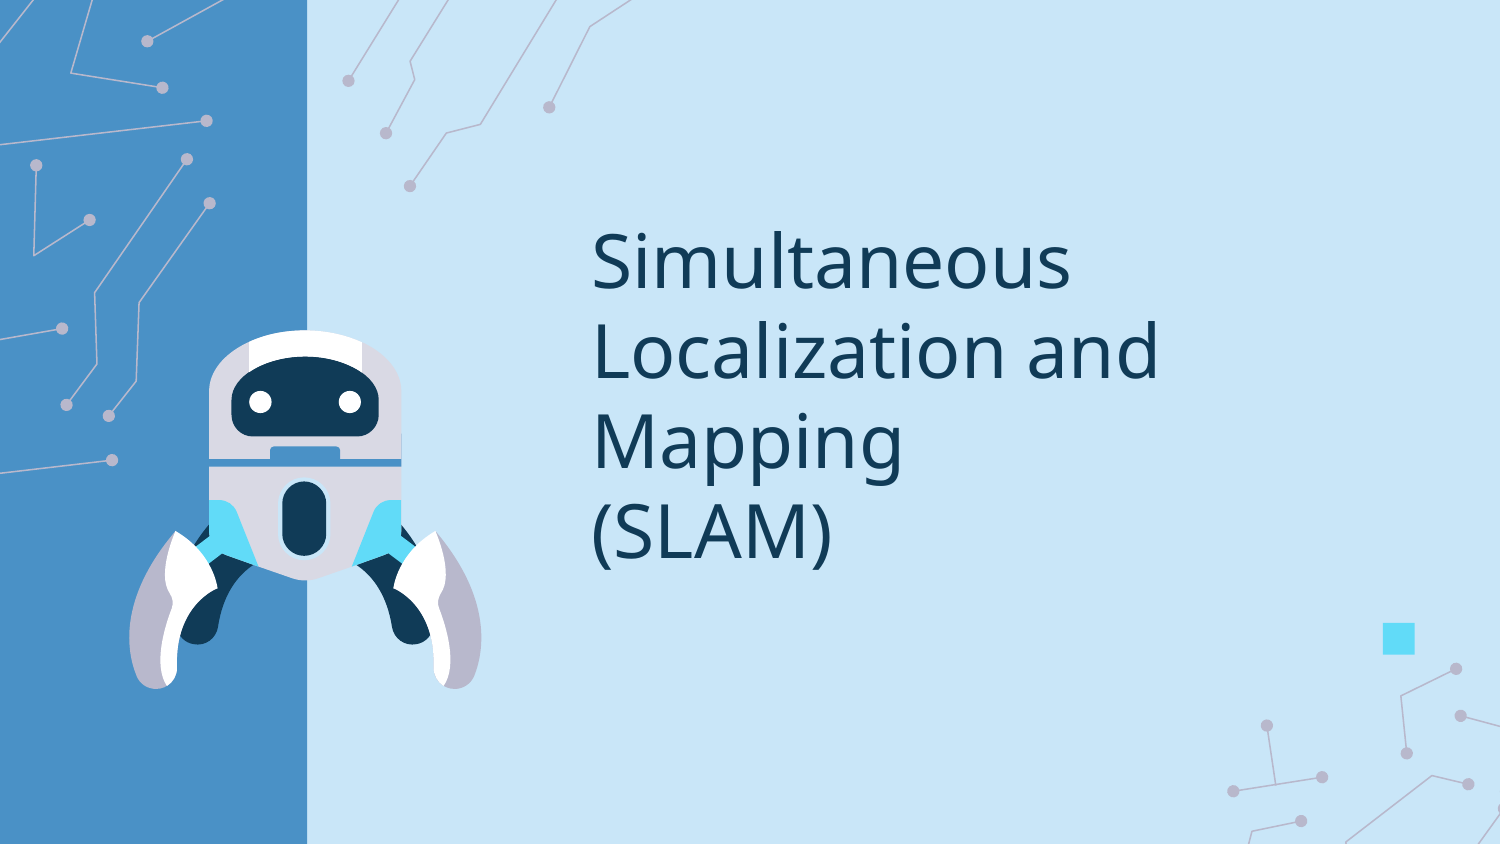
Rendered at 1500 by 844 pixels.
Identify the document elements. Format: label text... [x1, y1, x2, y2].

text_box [116, 330, 494, 690]
title Simultaneous Localization and Mapping (SLAM) [576, 199, 1452, 600]
